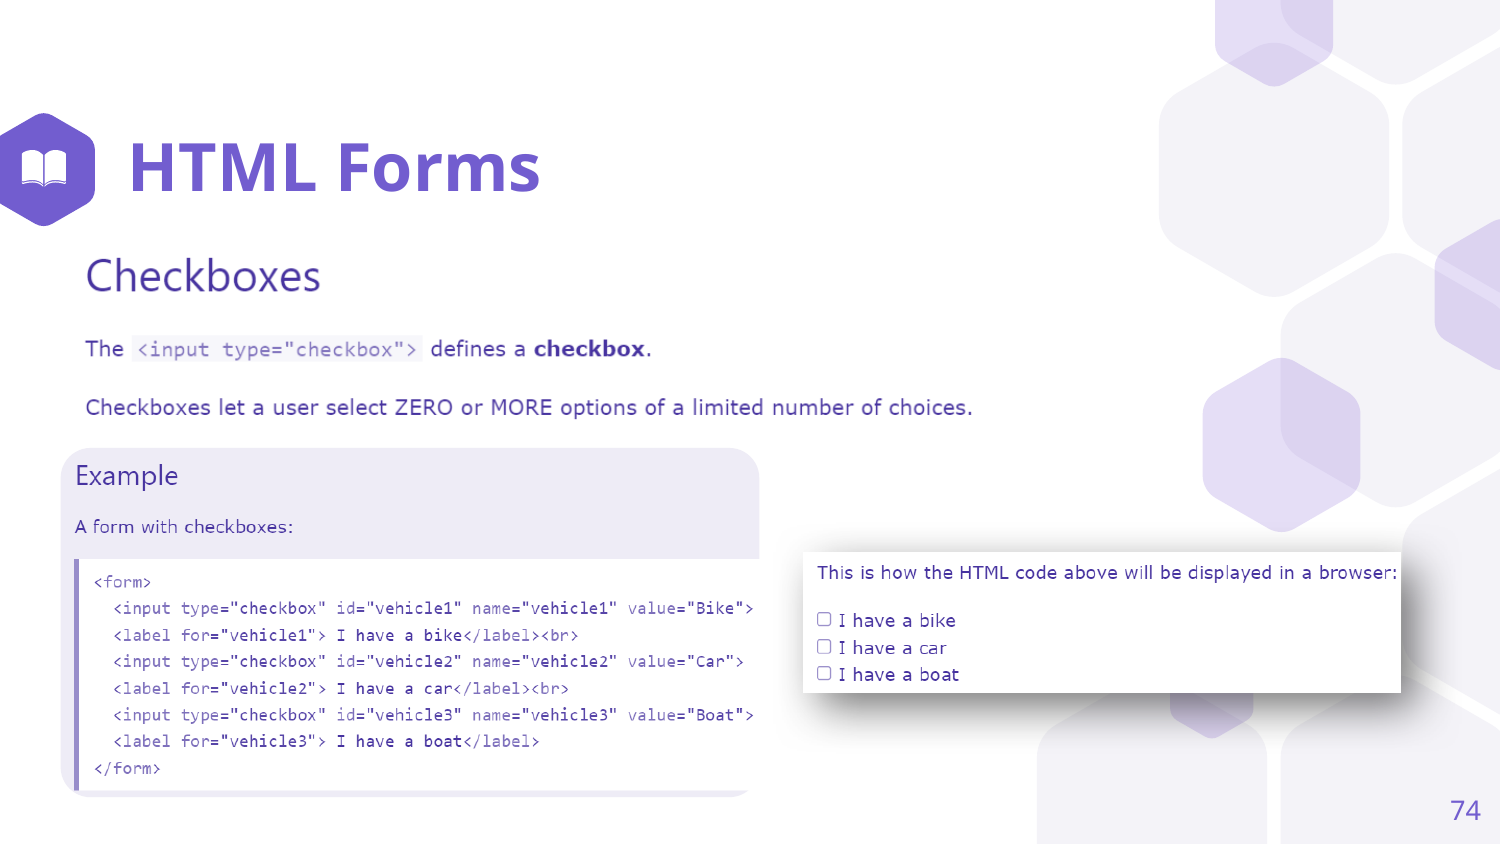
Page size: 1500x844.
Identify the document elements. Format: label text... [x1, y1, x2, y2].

picture [60, 447, 760, 798]
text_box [21, 149, 67, 187]
picture [802, 551, 1401, 694]
picture [61, 239, 998, 437]
title HTML Forms [127, 137, 1114, 203]
slide_number 74 [1391, 779, 1482, 844]
